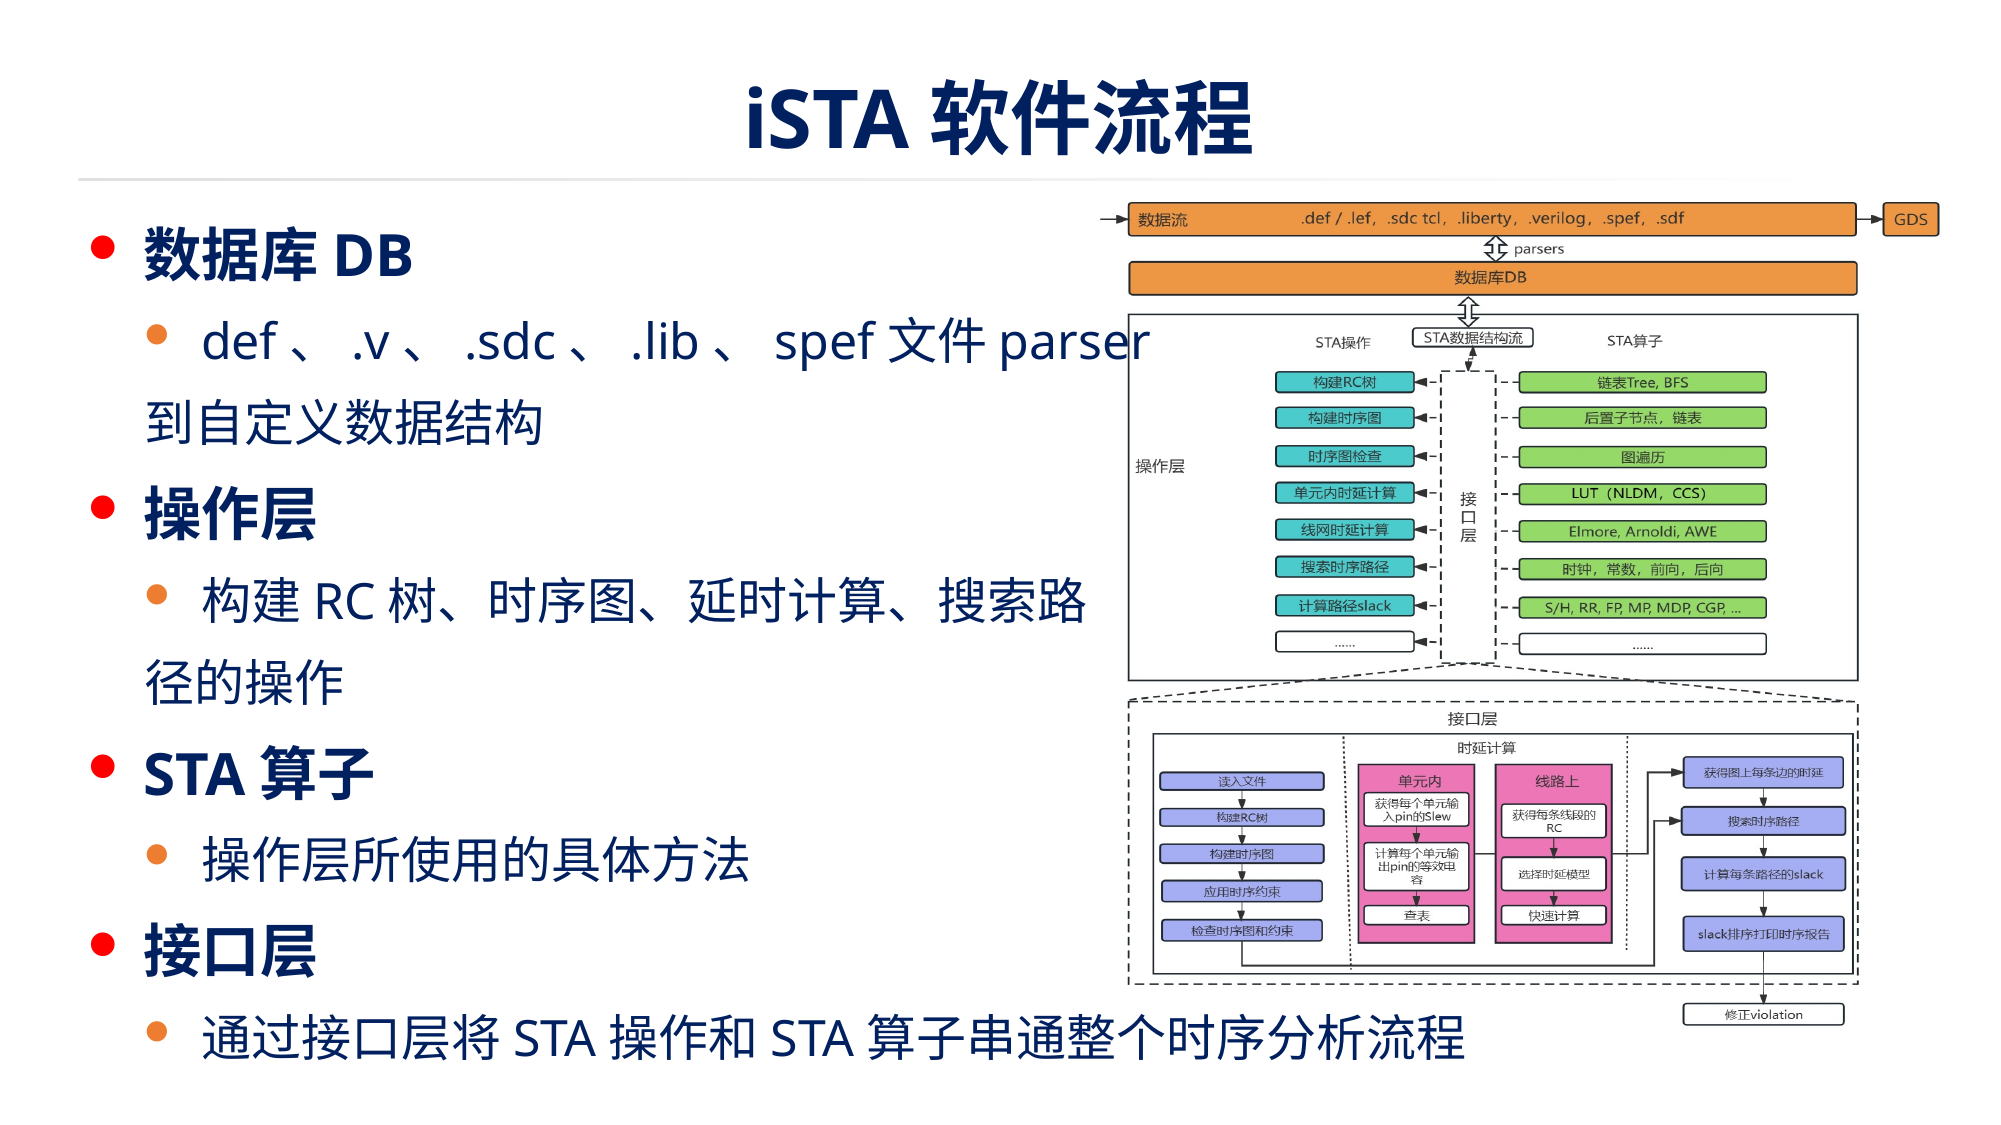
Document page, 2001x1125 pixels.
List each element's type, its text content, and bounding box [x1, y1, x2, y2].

picture [1076, 182, 1962, 1046]
title iSTA软件流程 [99, 20, 1898, 173]
list 数据库DB def、.v、.sdc、.lib、spef文件parser 到自定义数据结构 操作层 构建RC树、时序图、延时计算、搜索路 径的操作 STA算子 操作层所使用的具体方法 接口层 通过接口层将STA操作和STA算子串通整个时序分析流程 [72, 196, 1071, 1006]
